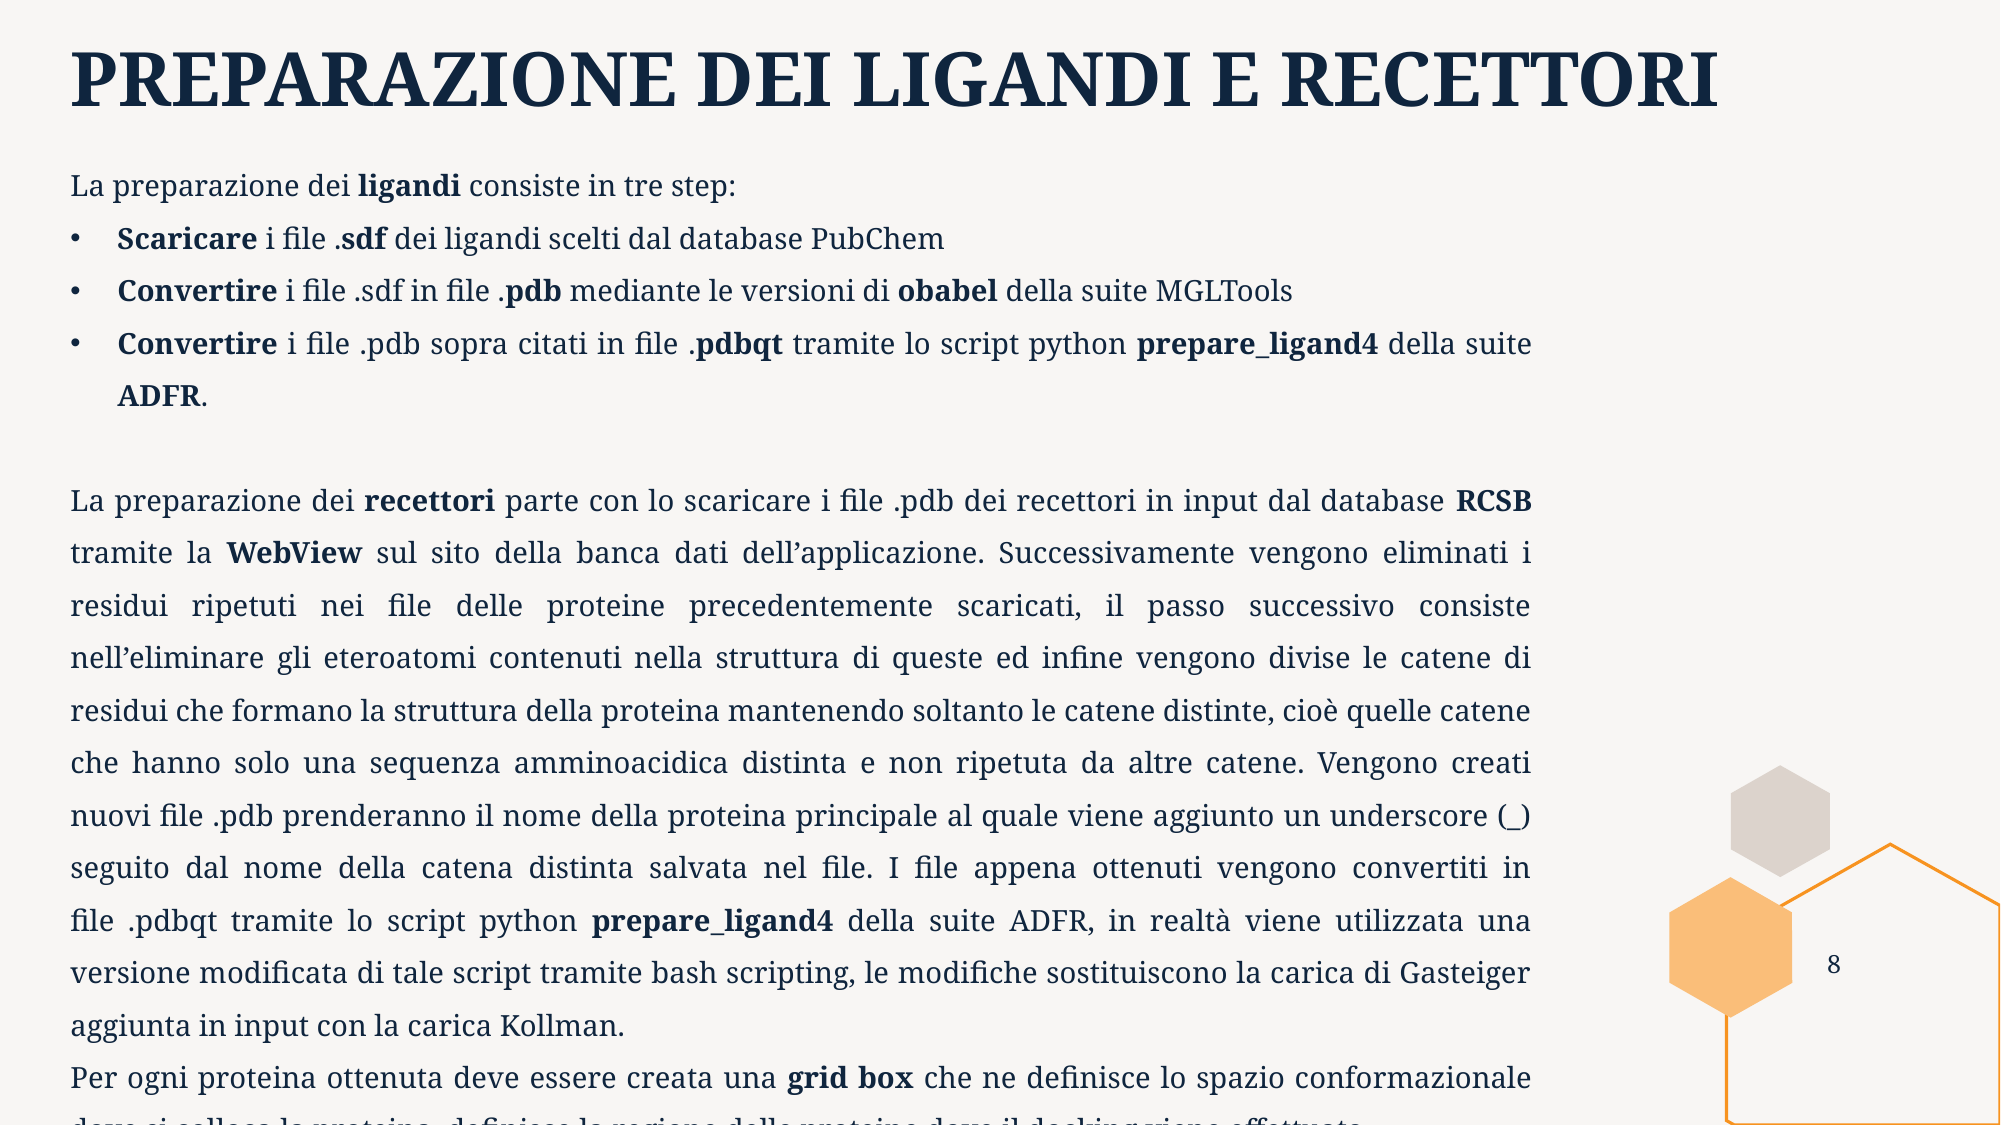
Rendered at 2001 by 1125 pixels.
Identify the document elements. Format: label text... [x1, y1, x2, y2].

title PREPARAZIONE DEI LIGANDI E RECETTORI [55, 34, 1872, 129]
text_box La preparazione dei ligandi consiste in tre step: Scaricare i file .sdf dei ligandi scelti dal database PubChem Convertire i file .sdf in file .pdb mediante le versioni di obabel della suite MGLTools Convertire i file .pdb sopra citati in file .pdbqt tramite lo script python prepare_ligand4 della suite ADFR. La preparazione dei recettori parte con lo scaricare i file .pdb dei recettori in input dal database RCSB tramite la WebView sul sito della banca dati dell’applicazione. Successivamente vengono eliminati i residui ripetuti nei file delle proteine precedentemente scaricati, il passo successivo consiste nell’eliminare gli eteroatomi contenuti nella struttura di queste ed infine vengono divise le catene di residui che formano la struttura della proteina mantenendo soltanto le catene distinte, cioè quelle catene che hanno solo una sequenza amminoacidica distinta e non ripetuta da altre catene. Vengono creati nuovi file .pdb prenderanno il nome della proteina principale al quale viene aggiunto un underscore (_) seguito dal nome della catena distinta salvata nel file. I file appena ottenuti vengono convertiti in file .pdbqt tramite lo script python prepare_ligand4 della suite ADFR, in realtà viene utilizzata una versione modificata di tale script tramite bash scripting, le modifiche sostituiscono la carica di Gasteiger aggiunta in input con la carica Kollman. Per ogni proteina ottenuta deve essere creata una grid box che ne definisce lo spazio conformazionale dove si colloca la proteina, definisce la regione delle proteine dove il docking viene effettuato. [55, 142, 1548, 1103]
slide_number 8 [1796, 936, 1872, 996]
